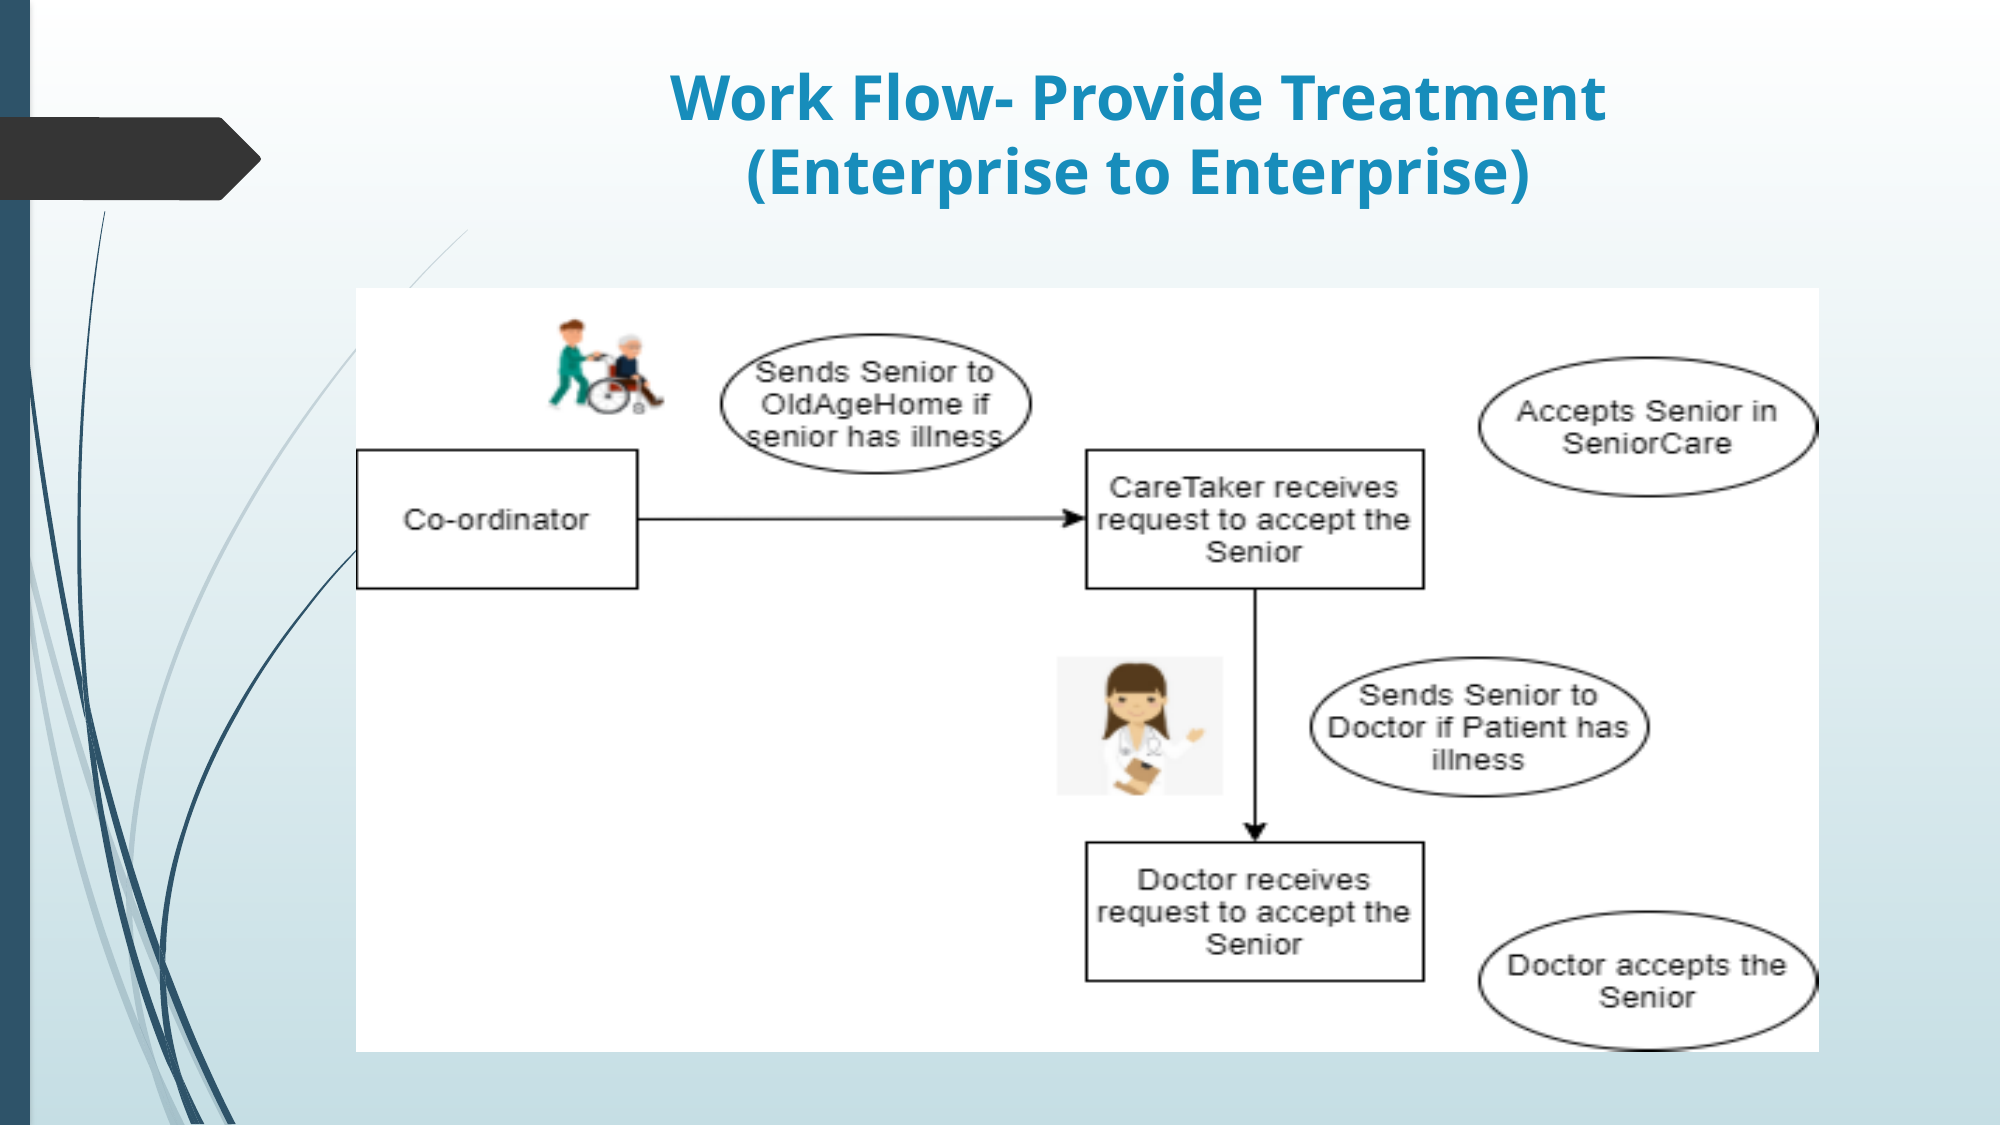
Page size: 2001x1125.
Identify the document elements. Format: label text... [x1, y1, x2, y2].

title Work Flow- Provide Treatment (Enterprise to Enterprise) [408, 50, 1871, 216]
picture [356, 287, 1819, 1052]
